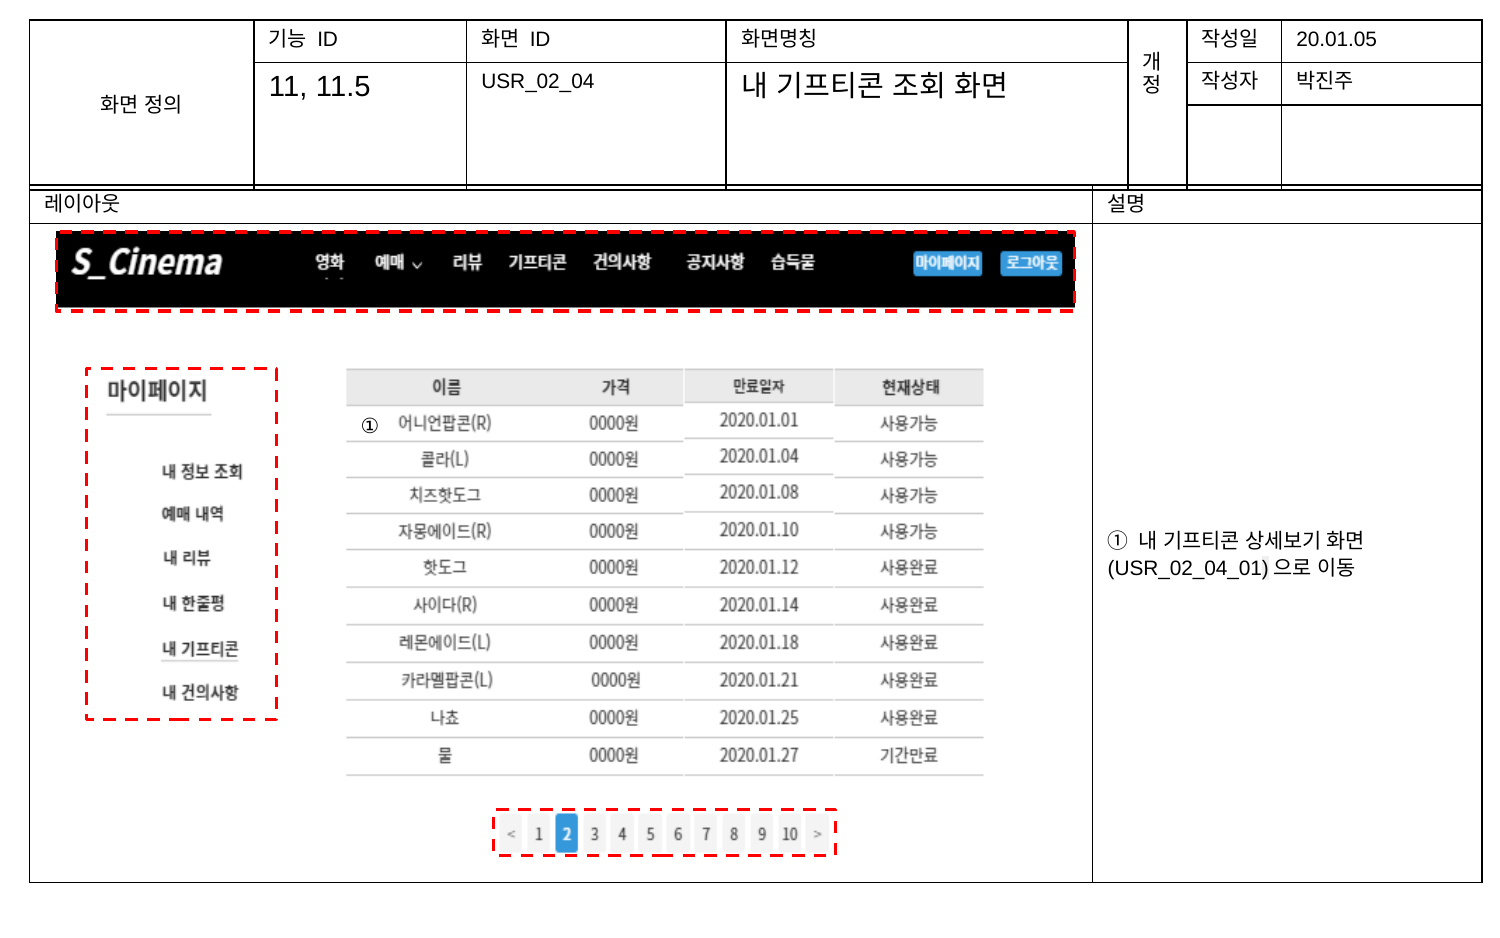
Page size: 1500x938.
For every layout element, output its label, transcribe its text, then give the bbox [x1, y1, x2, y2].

table_cell [1188, 106, 1281, 189]
table_cell USR_02_04 [467, 63, 725, 189]
table_cell 내 기프티콘 조회 화면 [727, 63, 1127, 189]
table_header 작성일 [1188, 21, 1281, 62]
table_header 개정 [1129, 21, 1186, 189]
table_cell 작성자 [1188, 63, 1281, 104]
picture [55, 231, 1075, 878]
table_header 화면명칭 [727, 21, 1127, 62]
table_header 20.01.05 [1282, 21, 1481, 62]
table_header 화면 정의 [30, 21, 253, 189]
table_cell 박진주 [1282, 63, 1481, 104]
table_cell [1282, 106, 1481, 189]
table_header 기능 ID [255, 21, 466, 62]
table_cell 11, 11.5 [255, 63, 466, 189]
table_header 레이아웃 [30, 191, 1092, 223]
table_header 화면 ID [467, 21, 725, 62]
table_header 설명 [1093, 191, 1481, 223]
table_cell [30, 224, 1092, 882]
table_cell ① 내 기프티콘 상세보기 화면 (USR_02_04_01)으로 이동 [1093, 224, 1481, 882]
